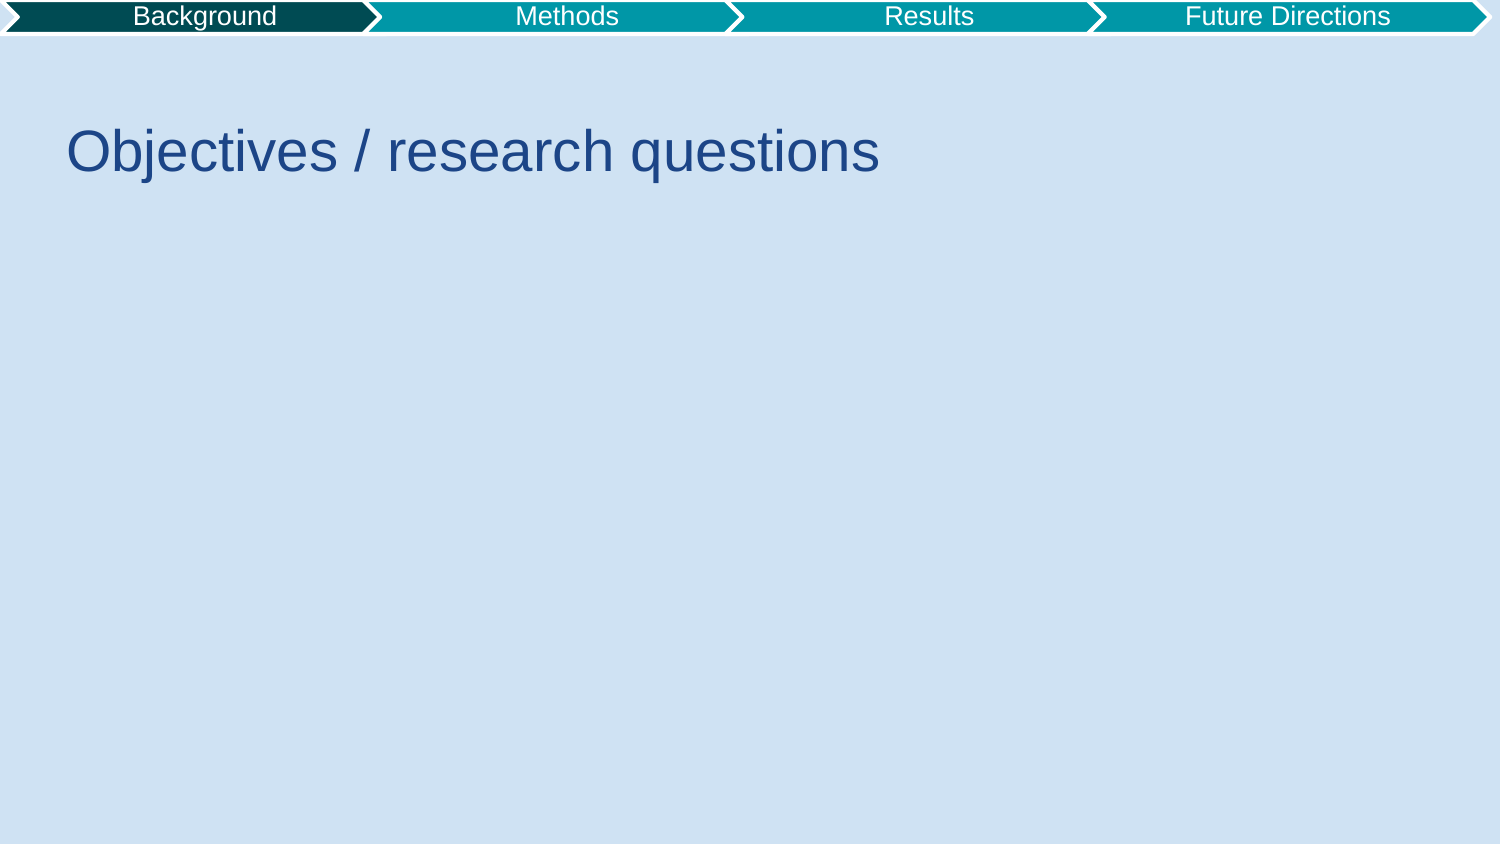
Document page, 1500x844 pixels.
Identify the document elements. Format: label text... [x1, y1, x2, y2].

text_box Objectives / research questions [51, 97, 1477, 204]
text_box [0, 0, 1492, 35]
